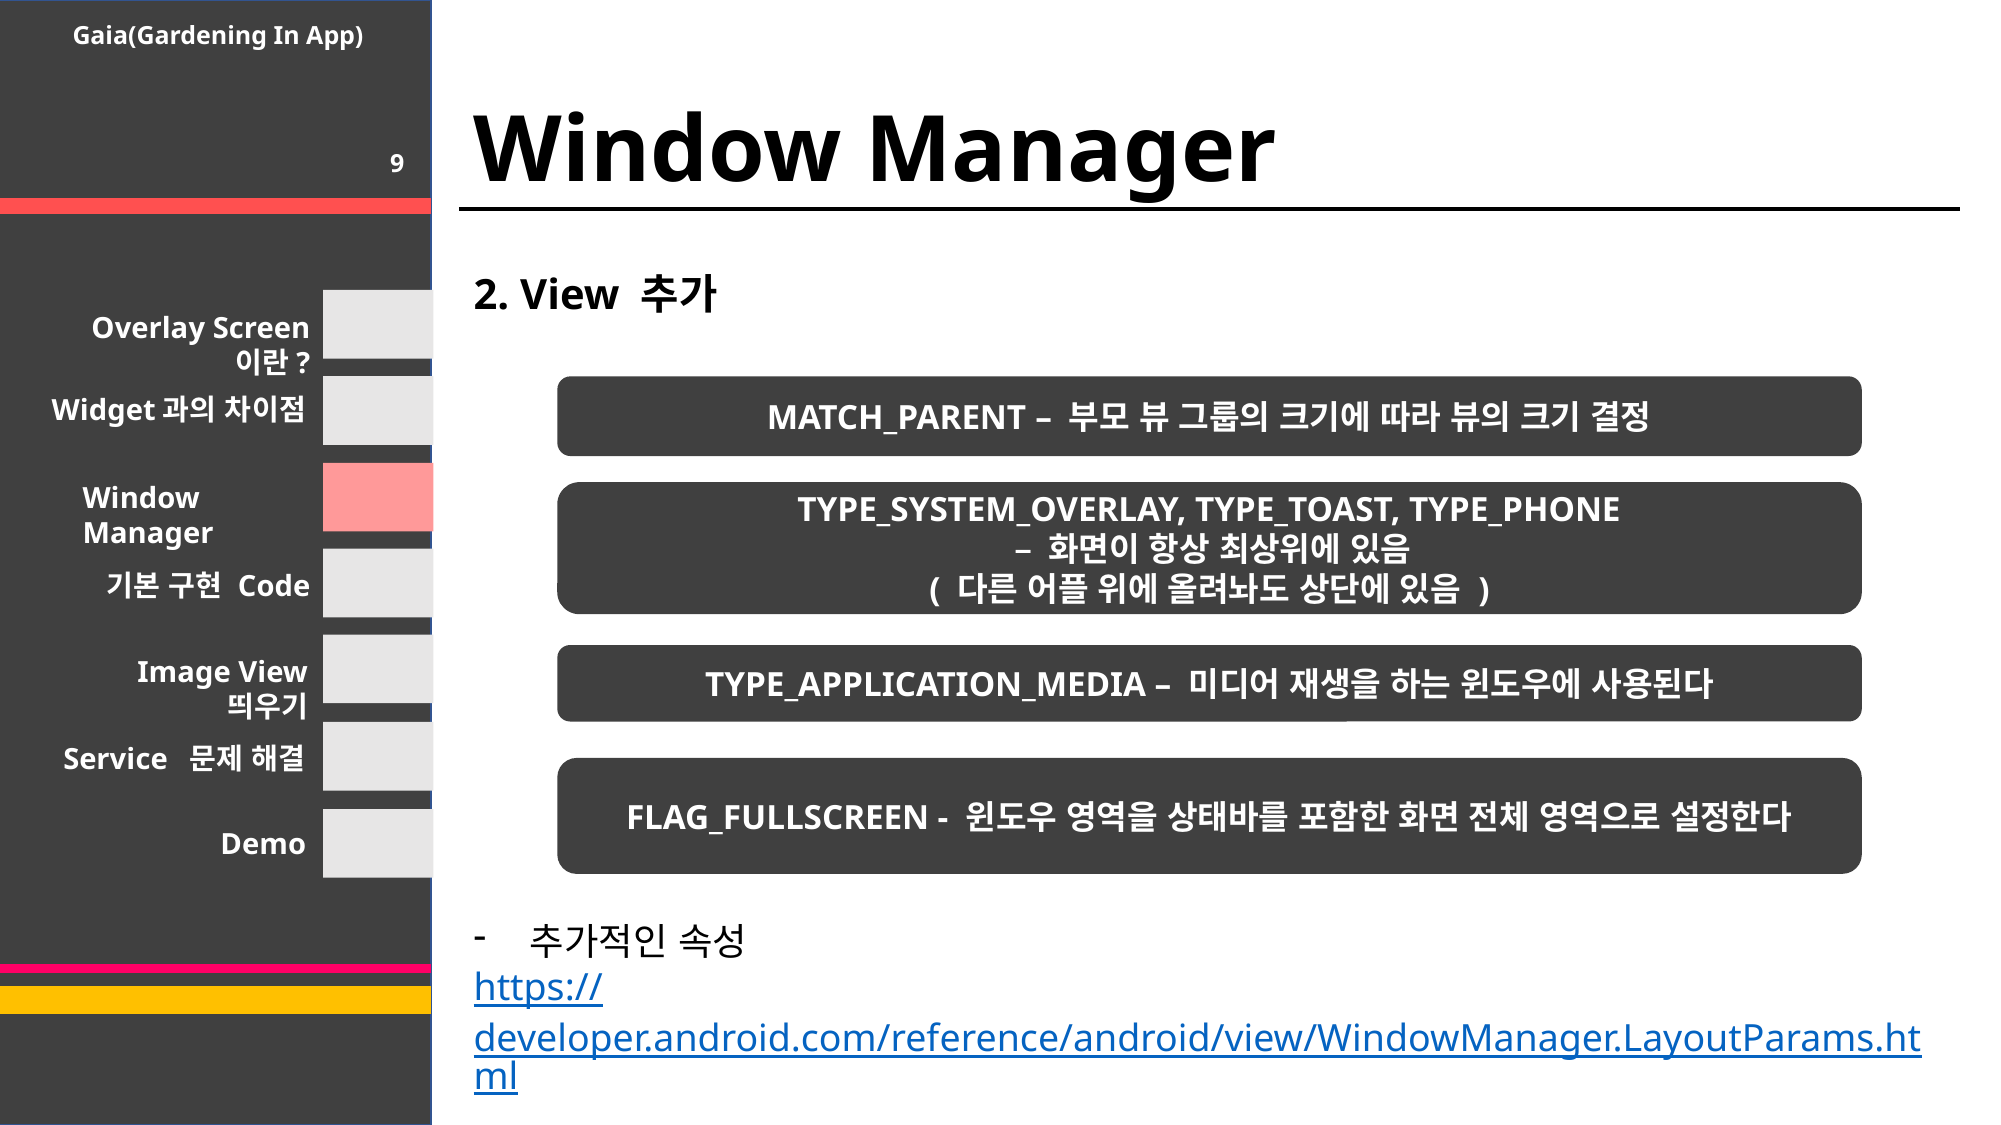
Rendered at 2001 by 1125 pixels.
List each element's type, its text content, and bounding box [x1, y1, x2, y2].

text_box MATCH_PARENT – 부모 뷰 그룹의 크기에 따라 뷰의 크기 결정 [556, 375, 1863, 458]
text_box FLAG_FULLSCREEN - 윈도우 영역을 상태바를 포함한 화면 전체 영역으로 설정한다 [556, 756, 1863, 875]
text_box TYPE_APPLICATION_MEDIA – 미디어 재생을 하는 윈도우에 사용된다 [556, 643, 1863, 723]
text_box TYPE_SYSTEM_OVERLAY, TYPE_TOAST, TYPE_PHONE – 화면이 항상 최상위에 있음 ( 다른 어플 위에 올려놔도 상단에 있음 ) [556, 481, 1863, 616]
text_box Window Manager [458, 82, 1414, 208]
text_box 2. View 추가 추가적인 속성 https://developer.android.com/reference/android/view/WindowManager.LayoutParams.html [458, 260, 1961, 1125]
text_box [0, 0, 432, 1125]
